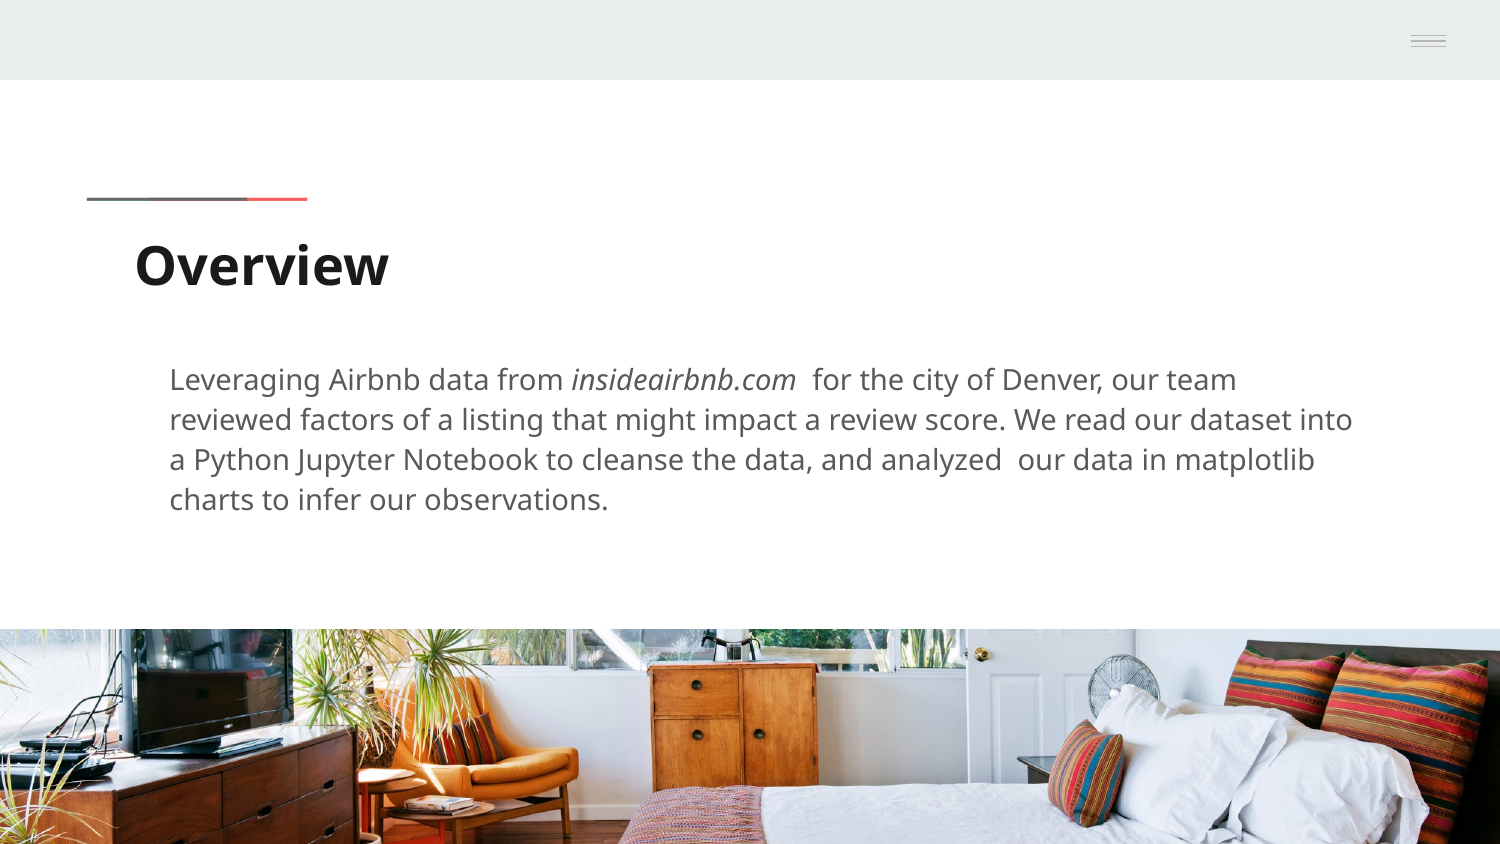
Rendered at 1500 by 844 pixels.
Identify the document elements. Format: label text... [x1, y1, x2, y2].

picture [0, 628, 1500, 844]
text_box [135, 195, 259, 204]
list Leveraging Airbnb data from insideairbnb.com for the city of Denver, our team reviewed factors of a listing that might impact a review score. We read our dataset into a Python Jupyter Notebook to cleanse the data, and analyzed our data in matplotlib charts to infer our observations. [154, 341, 1381, 559]
title Overview [119, 216, 1381, 305]
